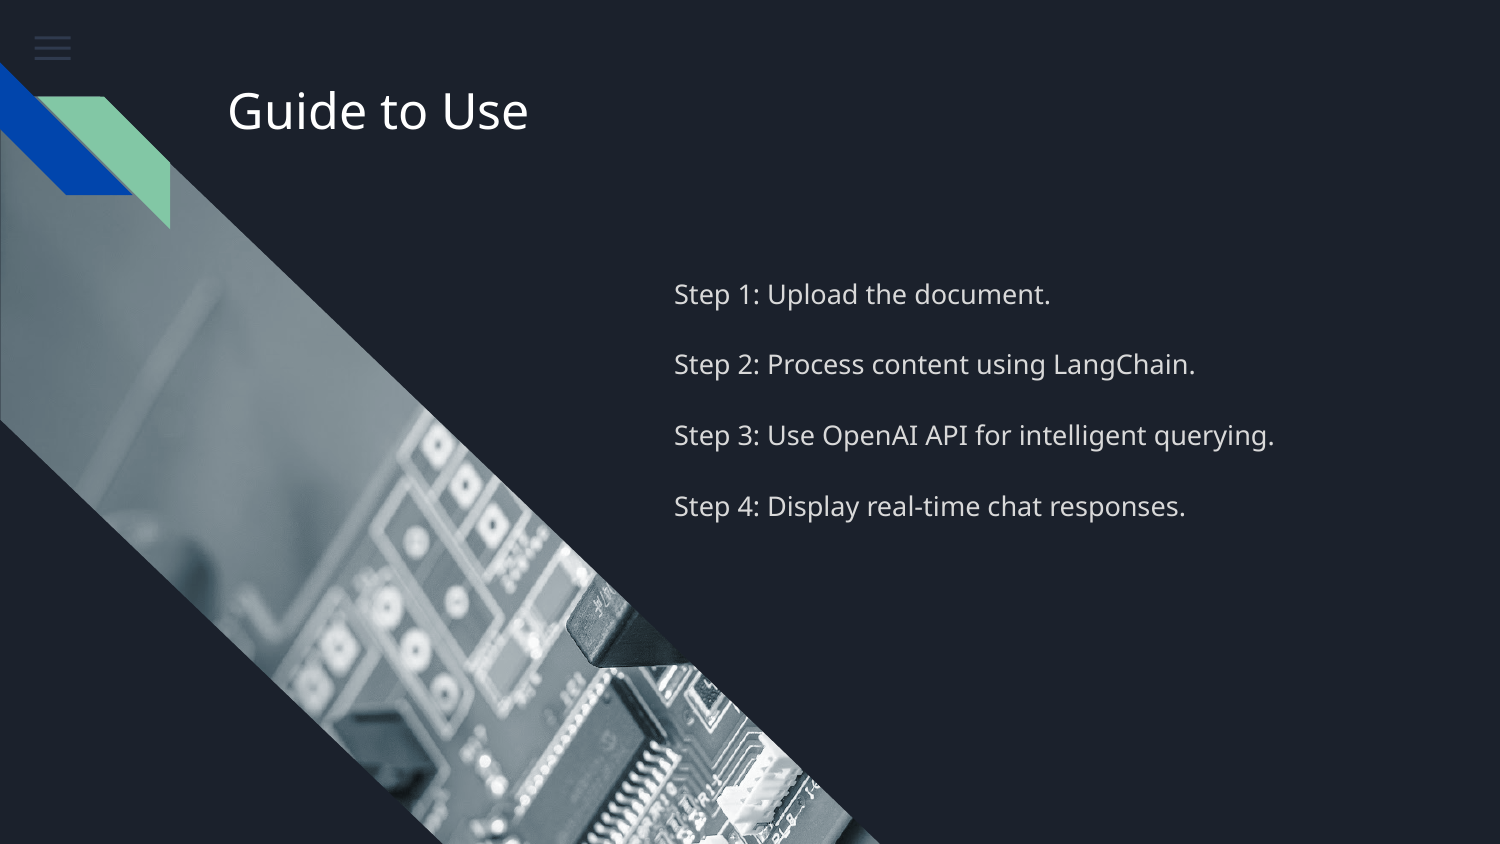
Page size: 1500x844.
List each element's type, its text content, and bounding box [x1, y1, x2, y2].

title Guide to Use [212, 64, 1368, 215]
picture [0, 97, 880, 844]
list Step 1: Upload the document. Step 2: Process content using LangChain. Step 3: Use OpenAI API for intelligent querying. Step 4: Display real-time chat responses. [659, 257, 1368, 547]
